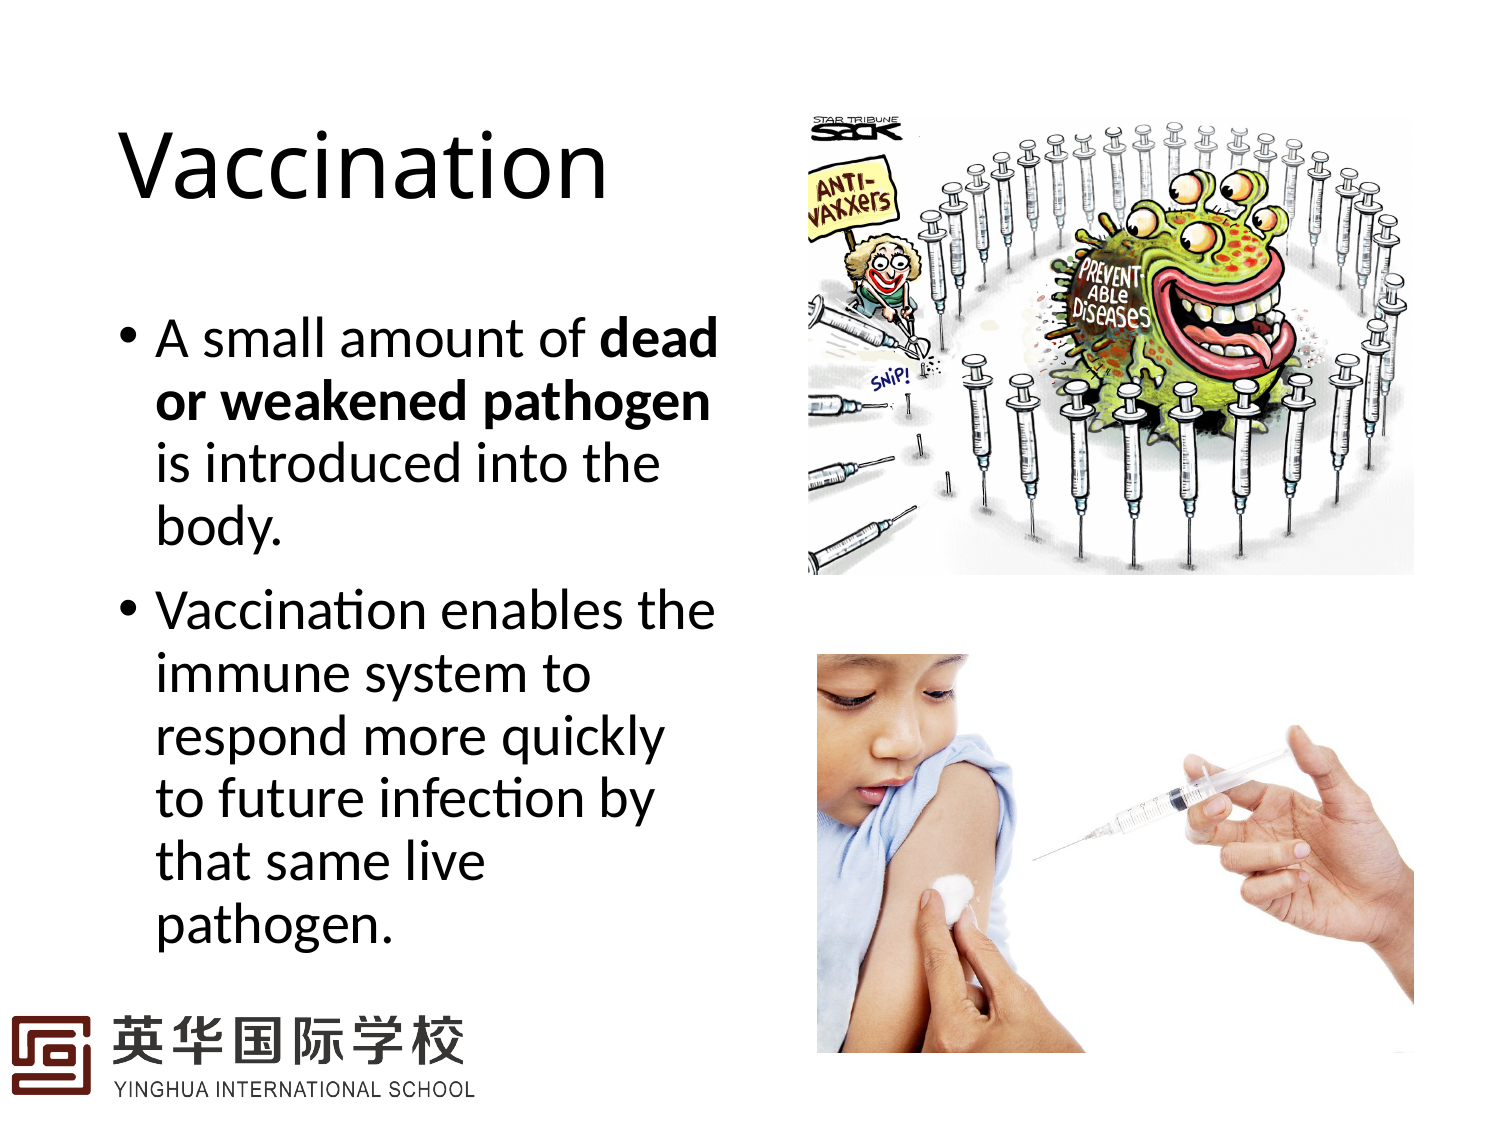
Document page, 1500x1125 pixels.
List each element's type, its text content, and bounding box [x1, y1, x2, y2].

list A small amount of dead or weakened pathogen is introduced into the body. Vaccination enables the immune system to respond more quickly to future infection by that same live pathogen. [103, 299, 741, 1014]
picture [0, 979, 484, 1125]
picture [817, 654, 1414, 1053]
picture [808, 116, 1414, 575]
title Vaccination [103, 59, 1397, 278]
